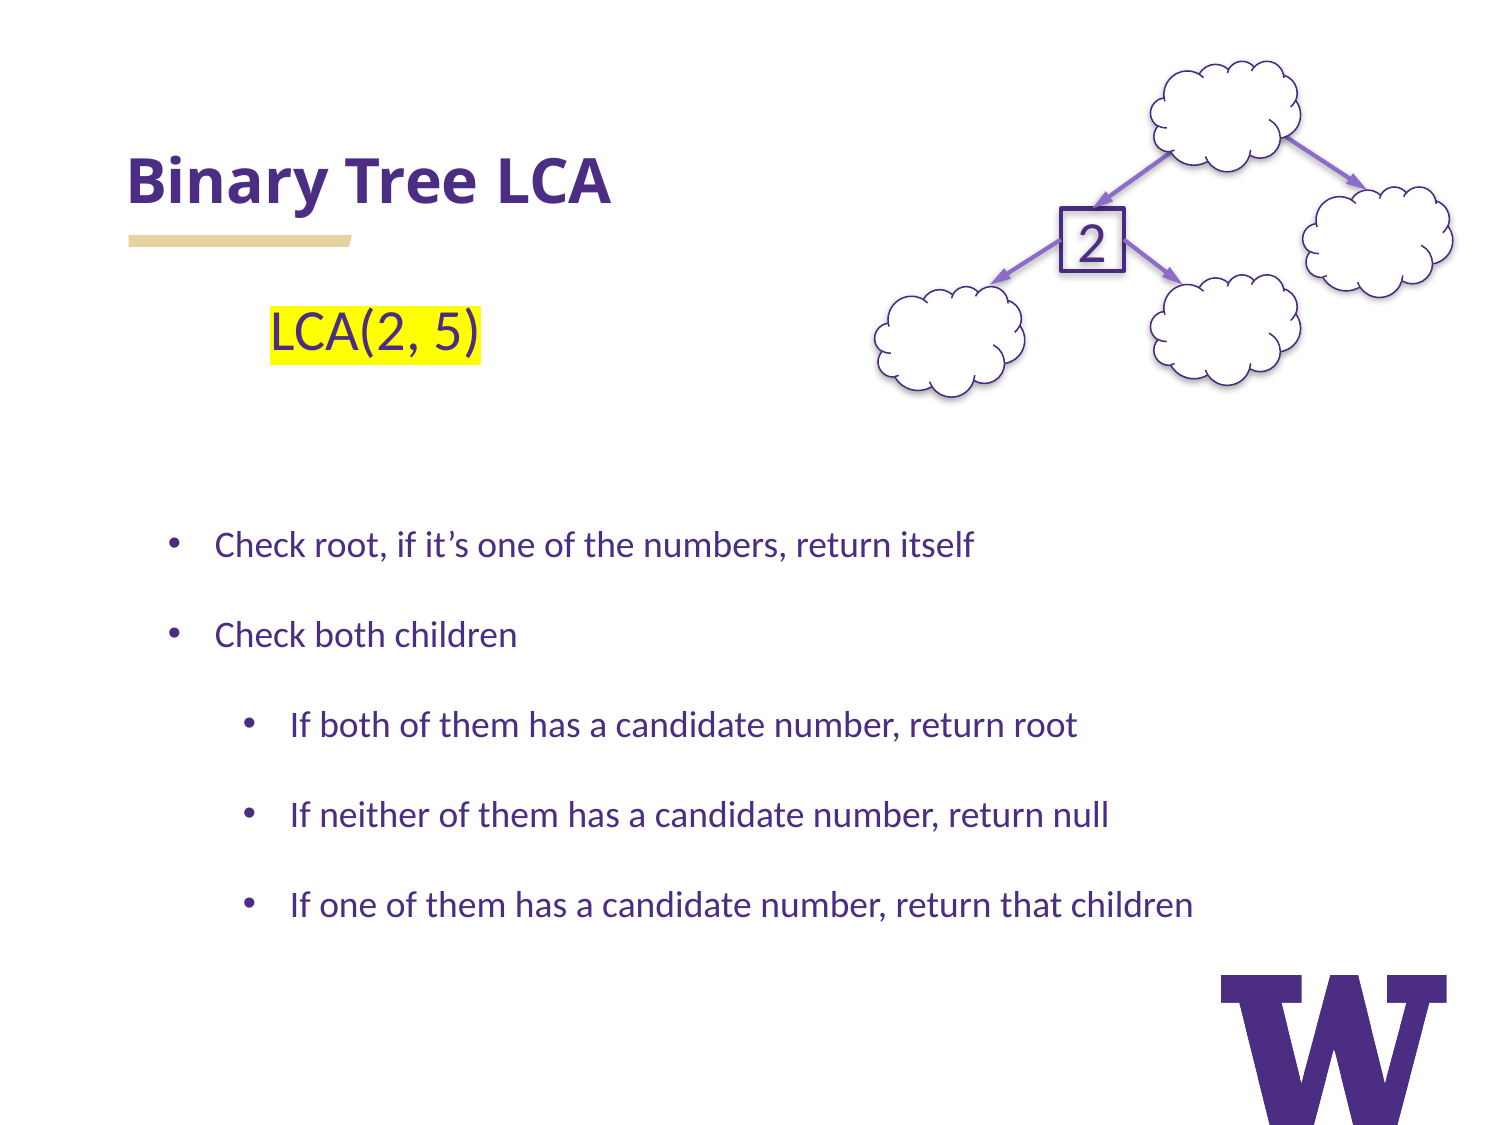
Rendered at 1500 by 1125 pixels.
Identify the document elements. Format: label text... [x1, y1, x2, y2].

text_box LCA(2, 5) [255, 284, 497, 370]
picture [128, 235, 352, 247]
text_box Check root, if it’s one of the numbers, return itself Check both children If both of them has a candidate number, return root If neither of them has a candidate number, return null If one of them has a candidate number, return that children [153, 512, 1211, 1023]
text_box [874, 60, 1453, 397]
picture [1221, 975, 1447, 1125]
title Binary Tree LCA [110, 60, 873, 224]
